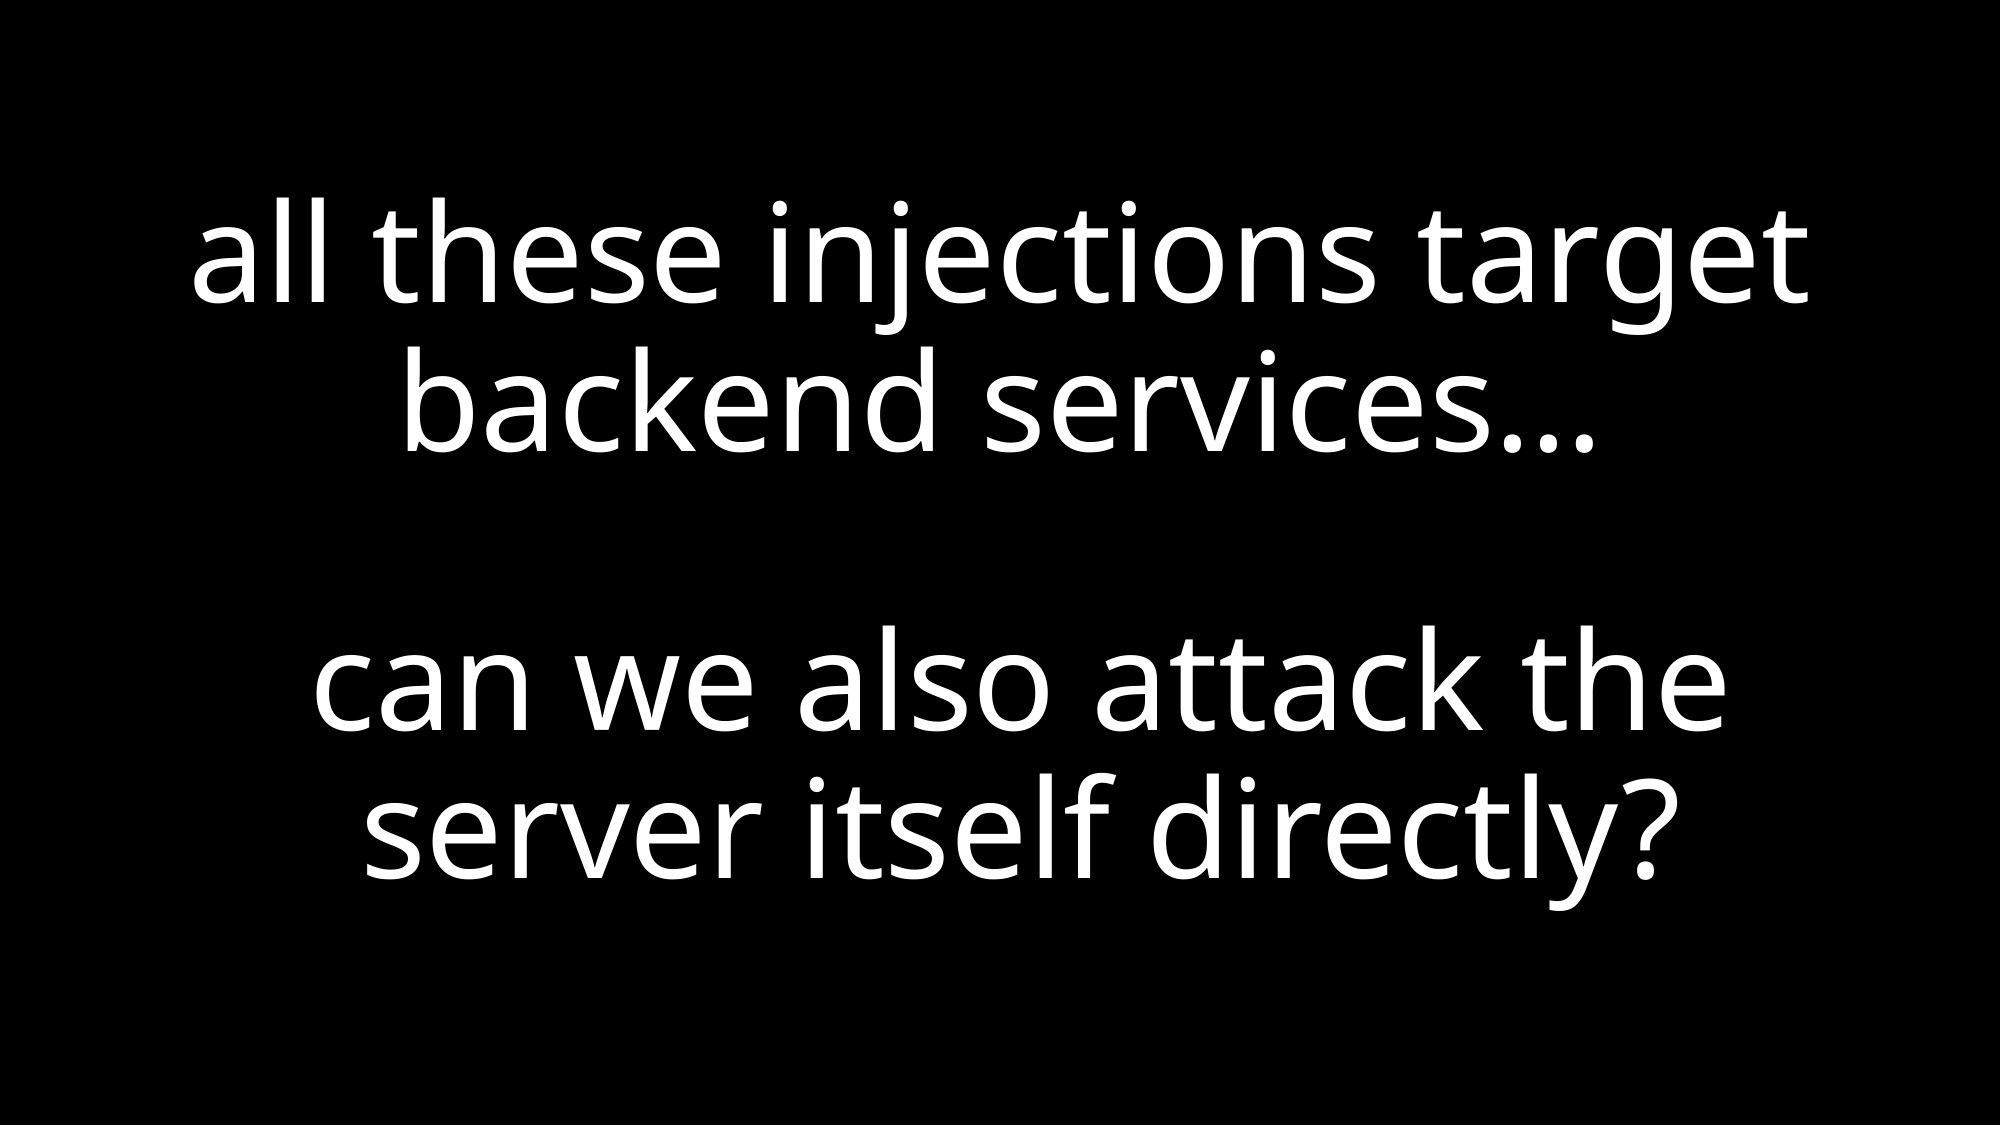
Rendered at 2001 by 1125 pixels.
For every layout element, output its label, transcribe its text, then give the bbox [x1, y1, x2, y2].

text_box can we also attack the server itself directly? [185, 604, 1858, 949]
text_box all these injections target backend services… [163, 176, 1837, 521]
